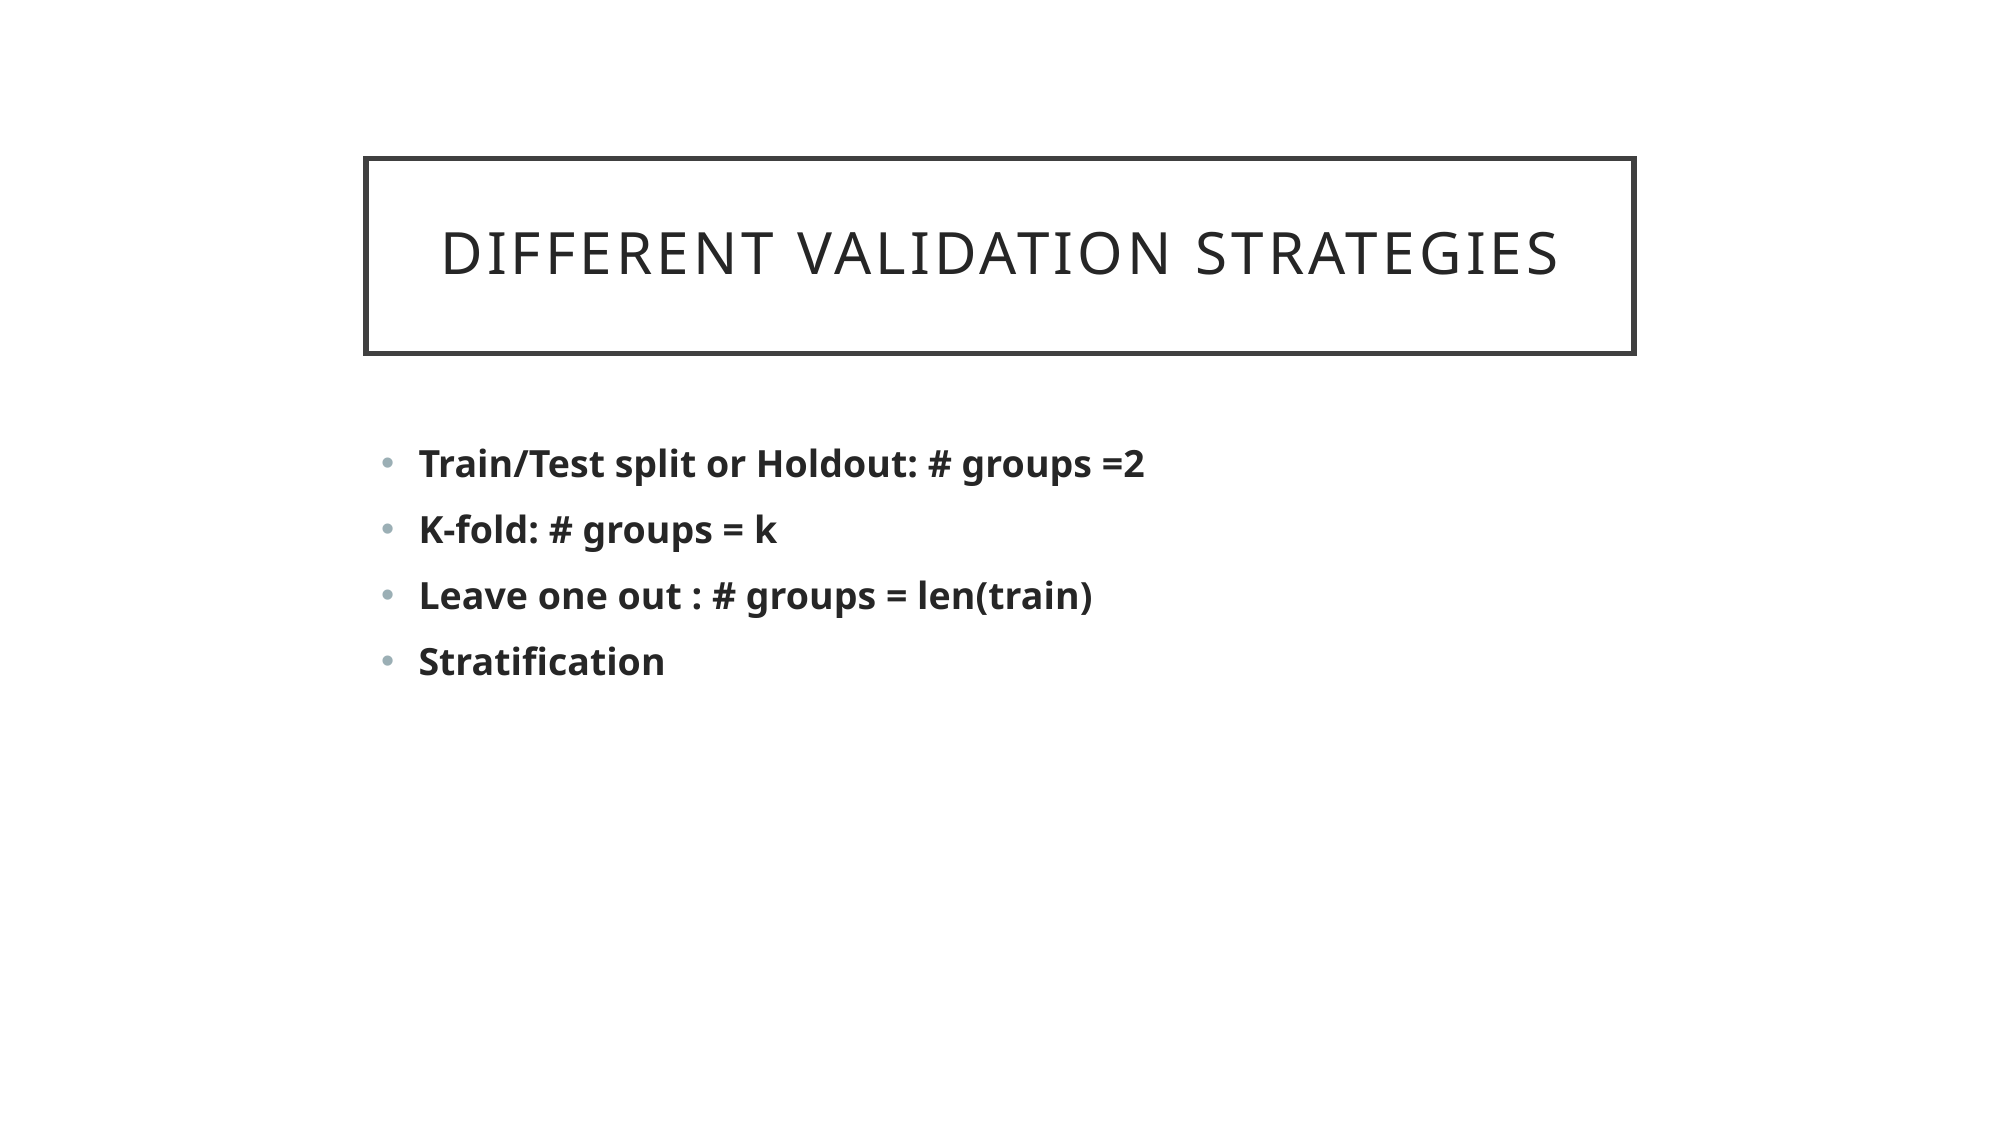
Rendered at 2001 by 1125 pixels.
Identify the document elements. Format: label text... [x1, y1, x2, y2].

list Train/Test split or Holdout: # groups =2 K-fold: # groups = k Leave one out : # groups = len(train) Stratification [366, 432, 1634, 942]
title Different validation strategies [363, 156, 1637, 356]
